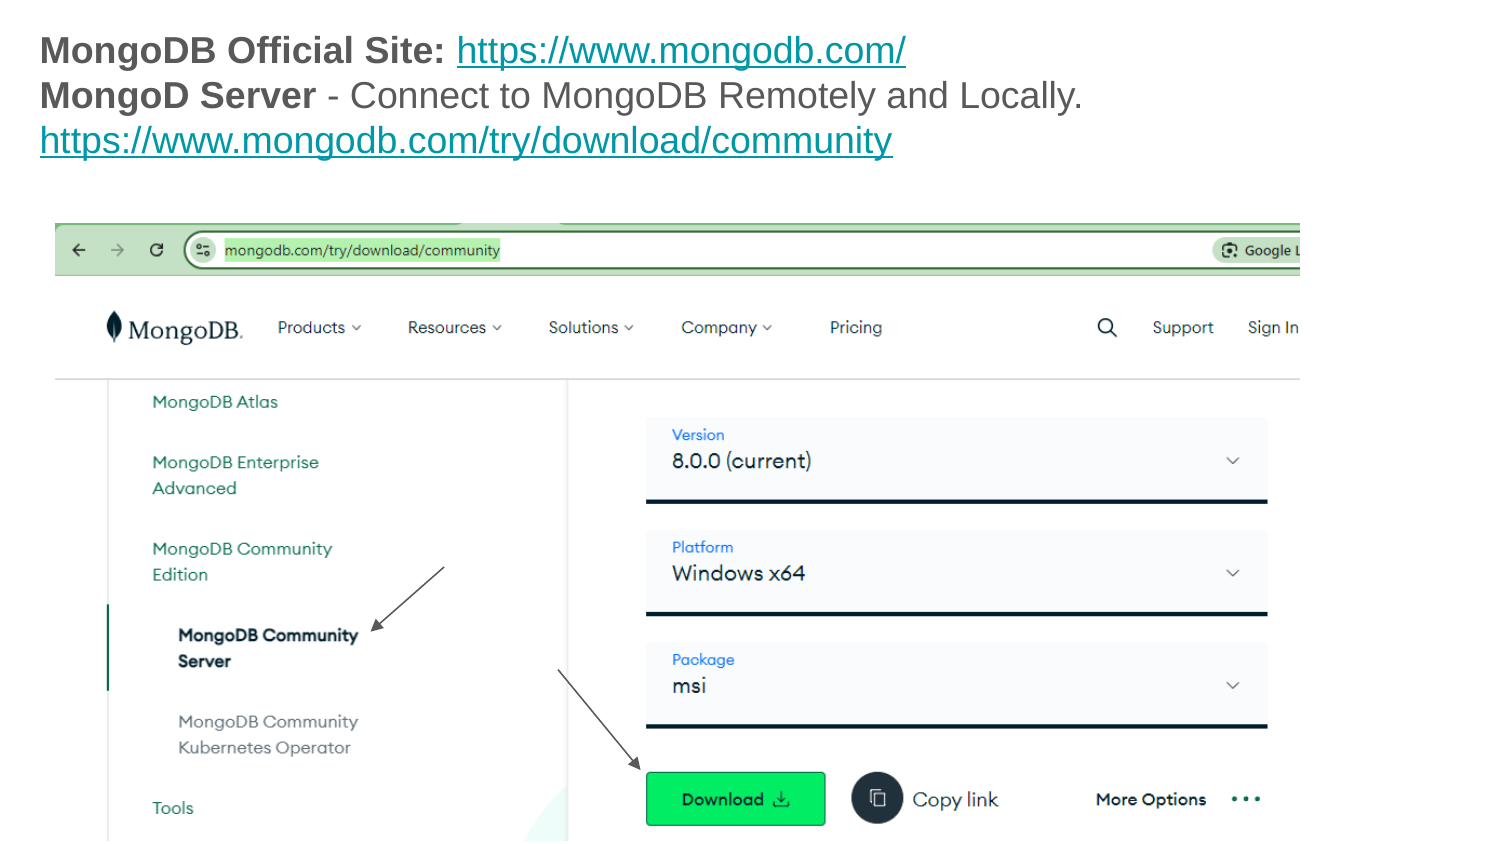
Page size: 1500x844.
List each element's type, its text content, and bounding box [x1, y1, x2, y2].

text_box MongoDB Official Site: https://www.mongodb.com/ MongoD Server - Connect to MongoDB Remotely and Locally. https://www.mongodb.com/try/download/community [24, 11, 1476, 177]
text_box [370, 566, 445, 632]
picture [55, 222, 1300, 842]
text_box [557, 669, 641, 771]
